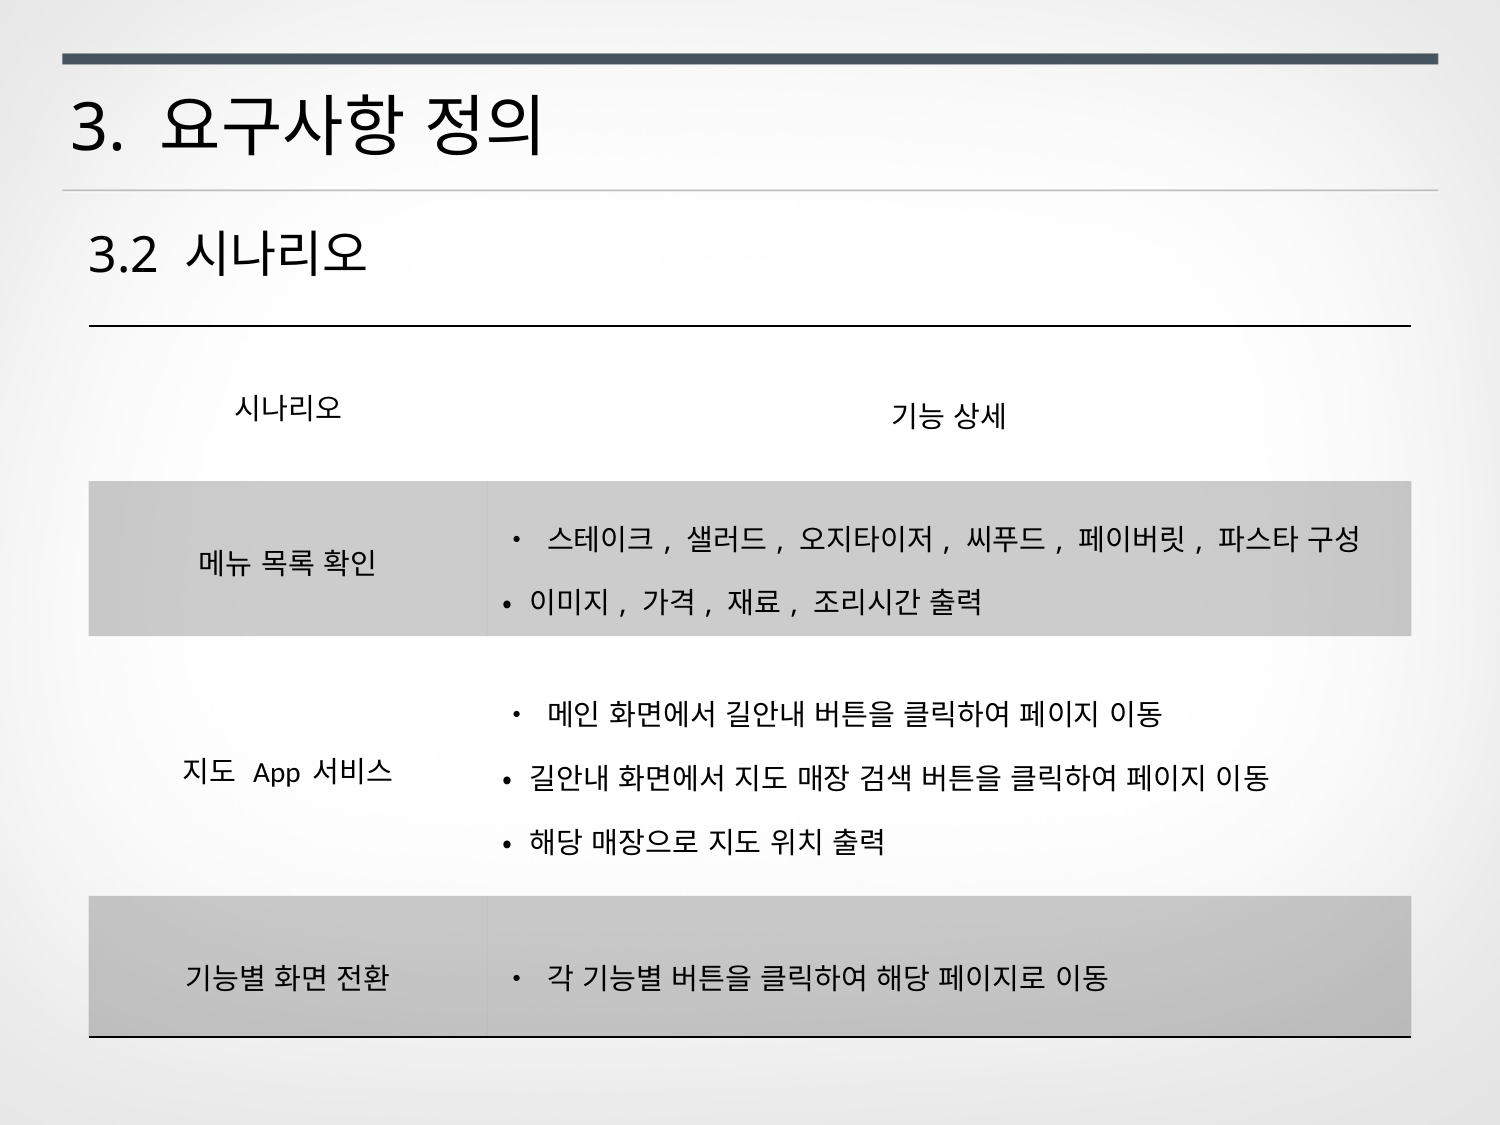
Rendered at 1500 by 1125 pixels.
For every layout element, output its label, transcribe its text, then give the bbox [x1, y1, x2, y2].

table_cell 지도 App 서비스 [89, 636, 488, 896]
table_cell • 스테이크, 샐러드, 오지타이저, 씨푸드, 페이버릿, 파스타 구성 • 이미지, 가격, 재료, 조리시간 출력 [488, 481, 1411, 636]
table_header 기능 상세 [488, 327, 1411, 481]
table_cell • 메인 화면에서 길안내 버튼을 클릭하여 페이지 이동 • 길안내 화면에서 지도 매장 검색 버튼을 클릭하여 페이지 이동 • 해당 매장으로 지도 위치 출력 [488, 636, 1411, 896]
table_header 시나리오 [89, 327, 488, 481]
text_box 3. 요구사항 정의 [70, 76, 1231, 175]
table_cell • 각 기능별 버튼을 클릭하여 해당 페이지로 이동 [488, 896, 1411, 1036]
picture [0, 0, 1500, 1125]
table_cell 메뉴 목록 확인 [89, 481, 488, 636]
text_box 3.2 시나리오 [74, 215, 384, 290]
table_cell 기능별 화면 전환 [89, 896, 488, 1036]
